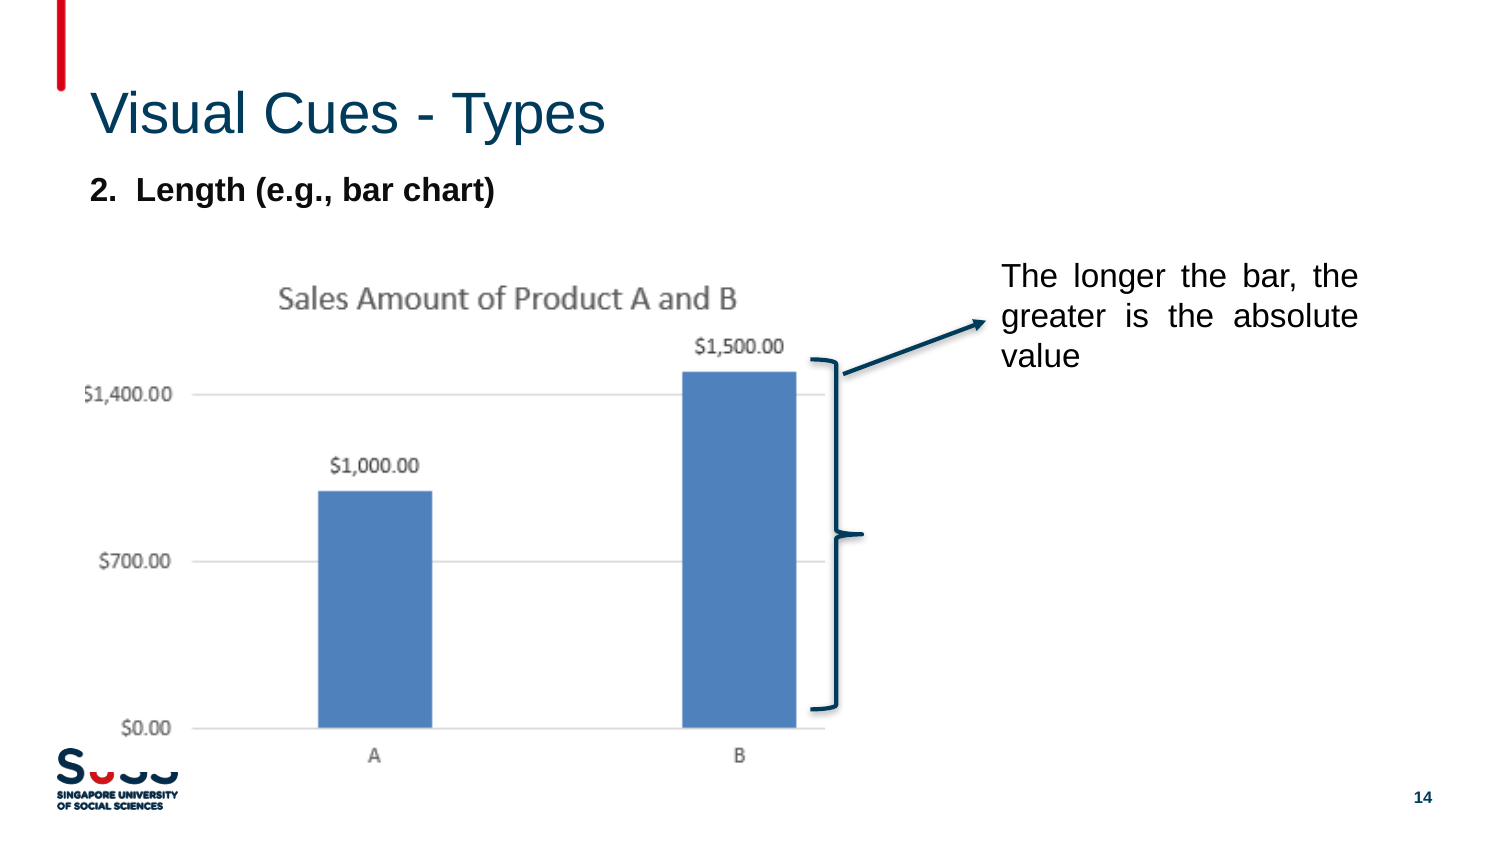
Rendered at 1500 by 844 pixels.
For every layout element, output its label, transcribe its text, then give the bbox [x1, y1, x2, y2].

text_box [830, 358, 865, 710]
picture [56, 0, 70, 106]
text_box The longer the bar, the greater is the absolute value [986, 247, 1375, 382]
title Visual Cues - Types [75, 46, 1448, 153]
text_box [842, 320, 987, 375]
picture [57, 275, 826, 810]
list 2. Length (e.g., bar chart) [75, 160, 1448, 210]
